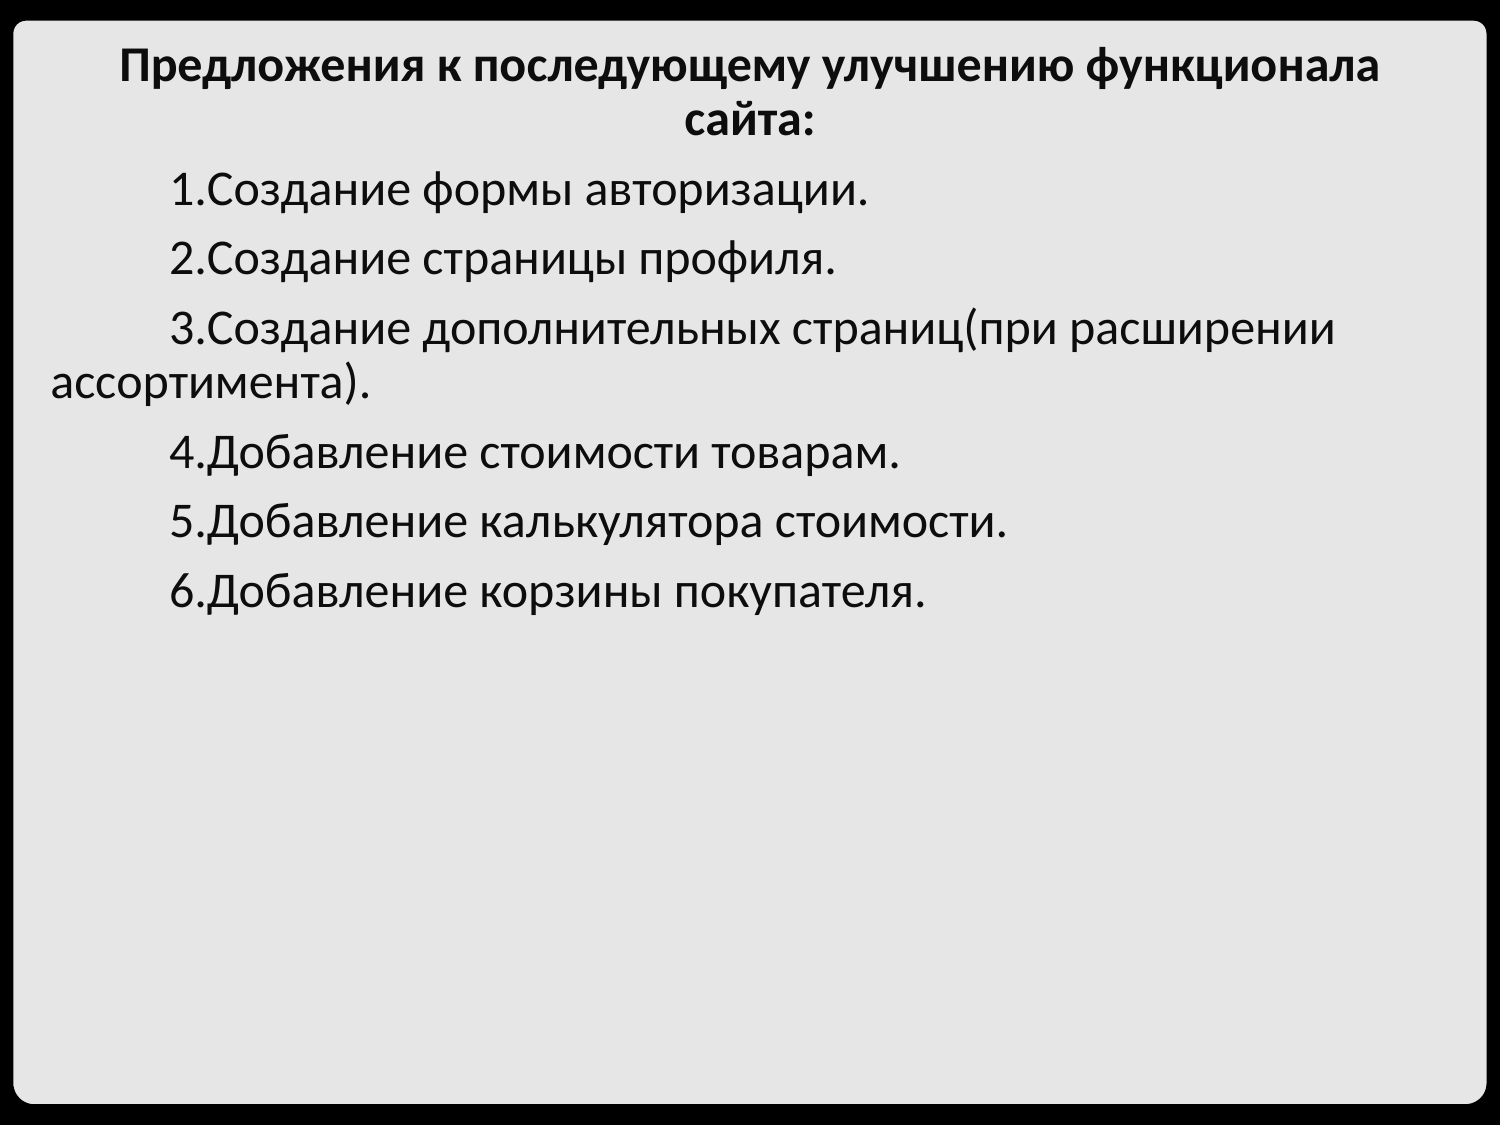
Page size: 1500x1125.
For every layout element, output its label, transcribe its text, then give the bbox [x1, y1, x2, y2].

list Предложения к последующему улучшению функционала сайта: Создание формы авторизации. Создание страницы профиля. Создание дополнительных страниц(при расширении ассортимента). Добавление стоимости товарам. Добавление калькулятора стоимости. Добавление корзины покупателя. [35, 30, 1465, 929]
text_box [11, 19, 1489, 1106]
